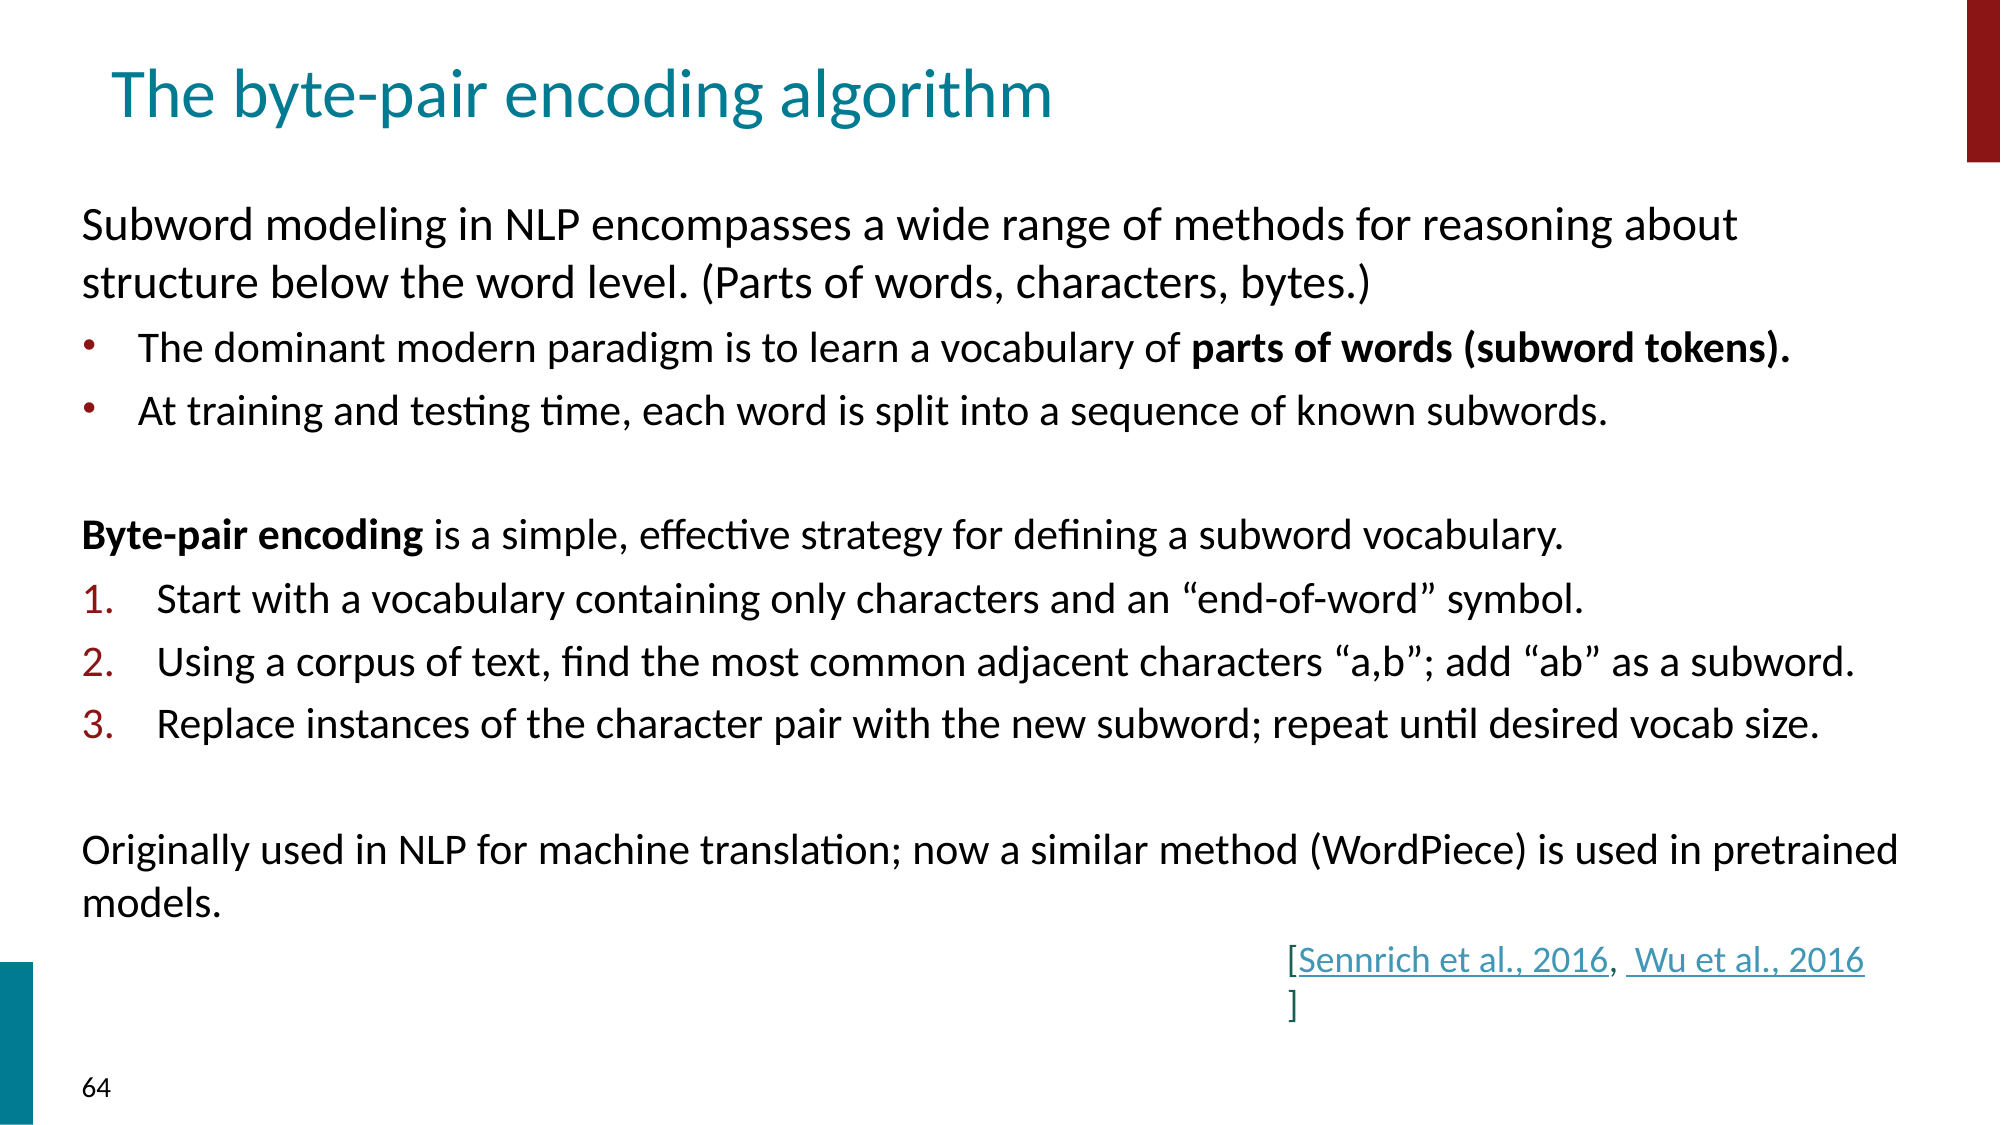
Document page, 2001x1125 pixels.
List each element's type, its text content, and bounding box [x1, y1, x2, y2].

title The byte-pair encoding algorithm [79, 27, 1901, 190]
text_box 64 [79, 1066, 121, 1104]
text_box [Sennrich et al., 2016, Wu et al., 2016] [1284, 933, 1872, 1026]
text_box Subword modeling in NLP encompasses a wide range of methods for reasoning about structure below the word level. (Parts of words, characters, bytes.) The dominant modern paradigm is to learn a vocabulary of parts of words (subword tokens). At training and testing time, each word is split into a sequence of known subwords. Byte-pair encoding is a simple, effective strategy for defining a subword vocabulary. Start with a vocabulary containing only characters and an “end-of-word” symbol. Using a corpus of text, find the most common adjacent characters “a,b”; add “ab” as a subword. Replace instances of the character pair with the new subword; repeat until desired vocab size. Originally used in NLP for machine translation; now a similar method (WordPiece) is used in pretrained models. [79, 190, 1912, 926]
